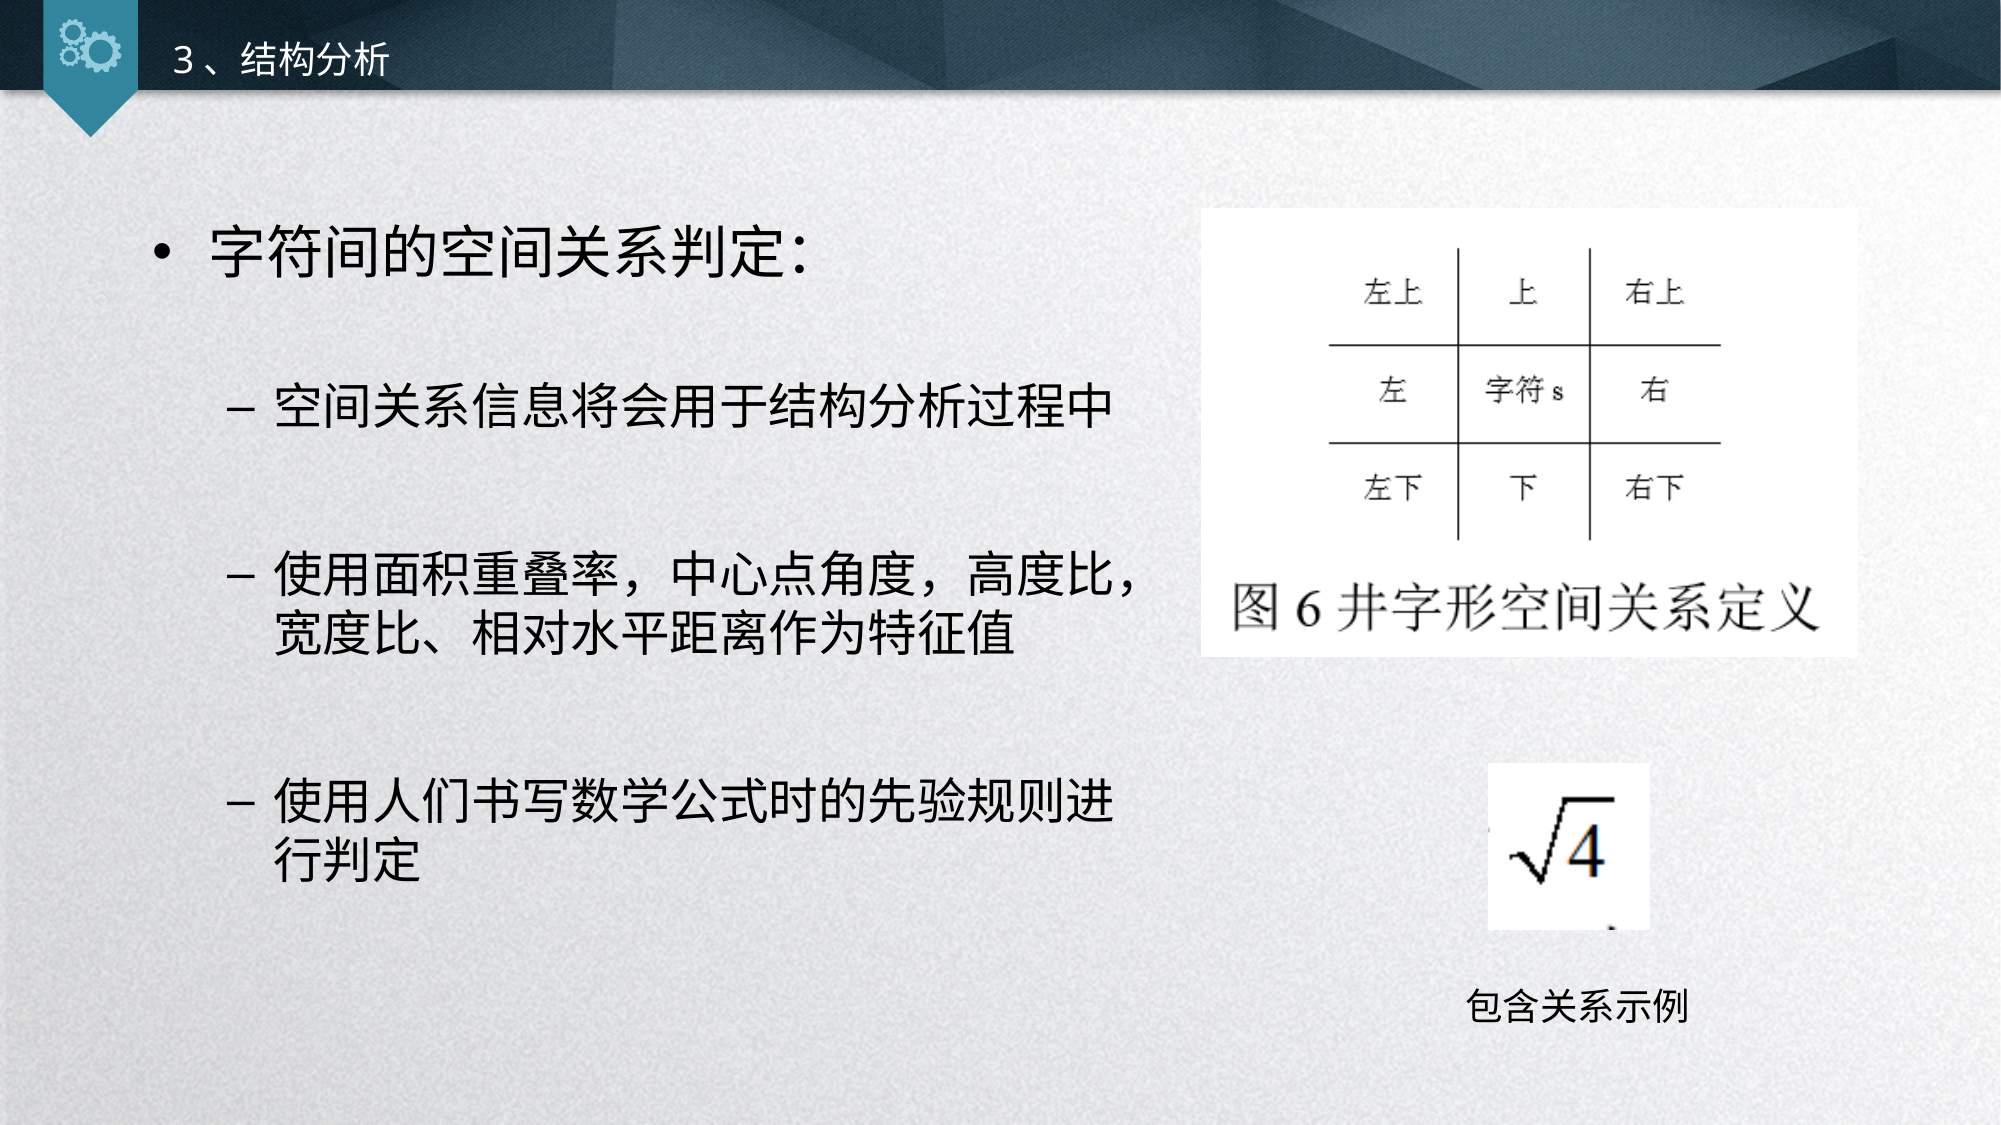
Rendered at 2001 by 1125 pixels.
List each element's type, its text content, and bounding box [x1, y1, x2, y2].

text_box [43, 0, 139, 138]
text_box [59, 18, 123, 74]
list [1200, 207, 1858, 658]
text_box [0, 0, 41, 92]
picture [0, 92, 2001, 1125]
text_box 3、结构分析 [161, 30, 469, 88]
list 字符间的空间关系判定： 空间关系信息将会用于结构分析过程中 使用面积重叠率，中心点角度，高度比，宽度比、相对水平距离作为特征值 使用人们书写数学公式时的先验规则进行判定 [137, 208, 1138, 1024]
text_box [140, 0, 2001, 92]
text_box 包含关系示例 [1450, 975, 1706, 1035]
